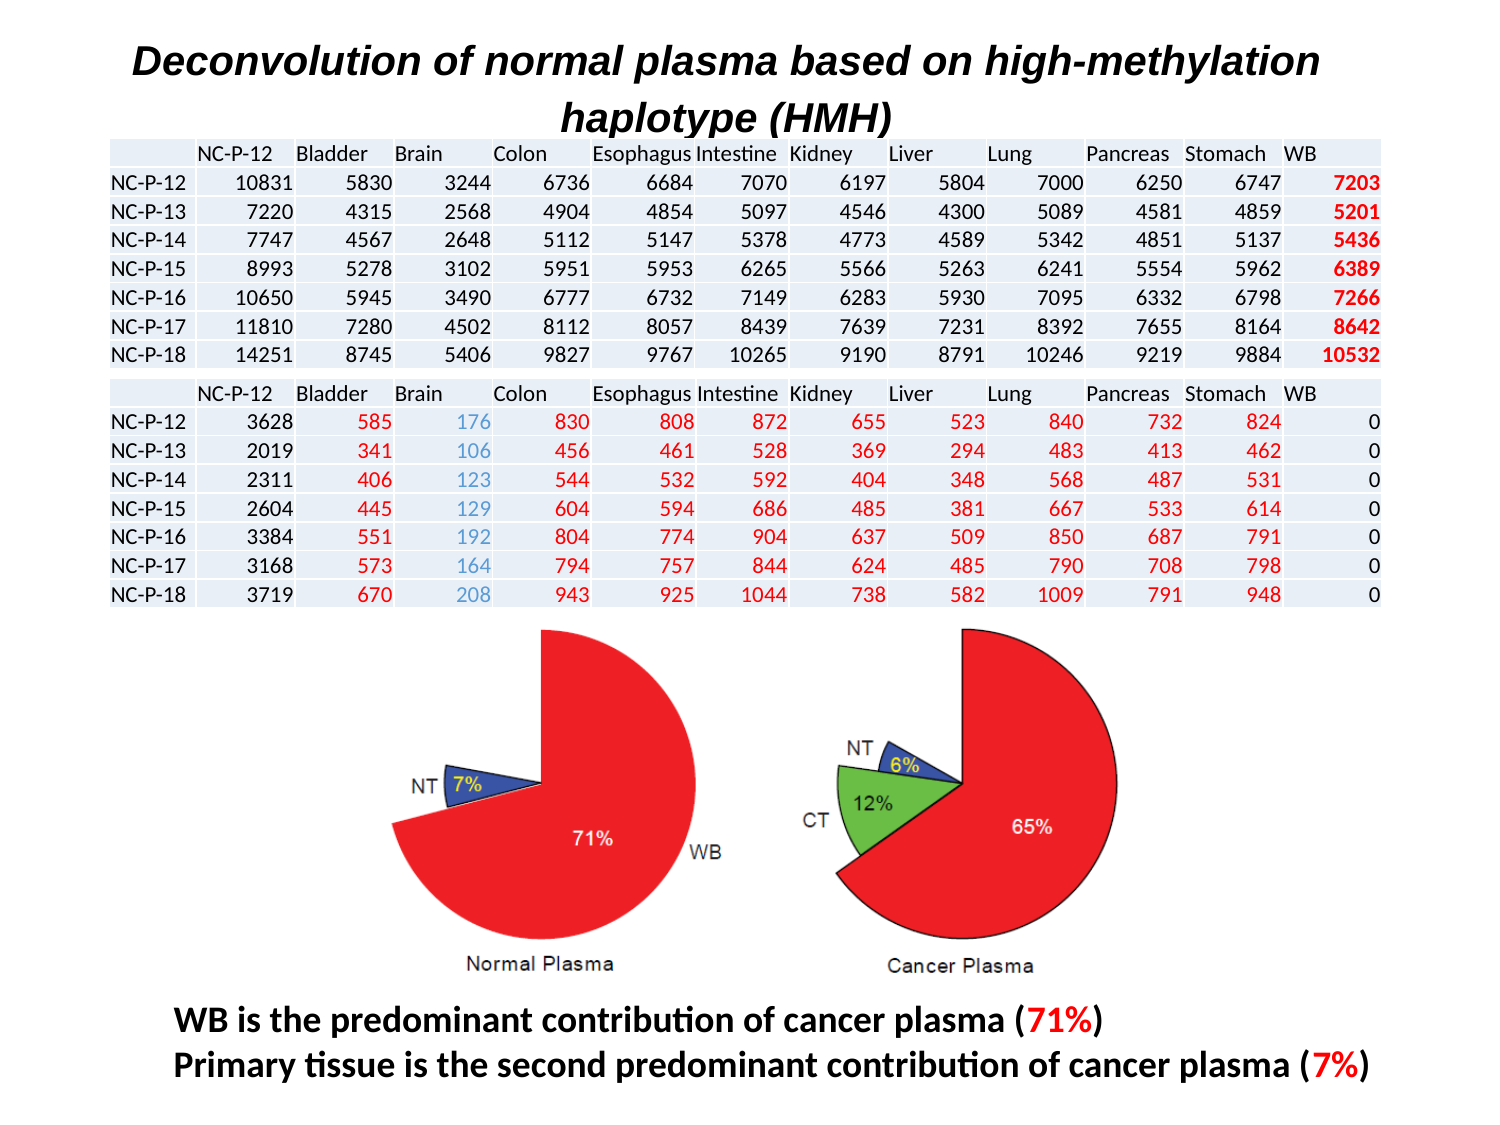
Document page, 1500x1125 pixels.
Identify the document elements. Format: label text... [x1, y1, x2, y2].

table_cell 904 [697, 523, 788, 550]
table_cell 7095 [987, 283, 1084, 310]
table_header WB [1284, 139, 1381, 166]
table_cell 2604 [197, 494, 294, 521]
table_cell 844 [697, 551, 788, 578]
table_cell 487 [1086, 465, 1183, 492]
table_cell 585 [296, 408, 393, 435]
table_cell 106 [395, 436, 492, 463]
table_header Brain [395, 379, 492, 406]
table_cell 791 [1086, 580, 1183, 607]
table_cell NC-P-12 [110, 408, 195, 435]
table_cell NC-P-14 [110, 226, 195, 253]
table_header NC-P-12 [197, 379, 294, 406]
table_cell 3490 [395, 283, 492, 310]
text_box Deconvolution of normal plasma based on high-methylation haplotype (HMH) [28, 18, 1425, 149]
table_cell 10831 [197, 168, 294, 195]
table_header Liver [888, 379, 986, 406]
table_cell 0 [1284, 408, 1381, 435]
table_cell 192 [395, 523, 492, 550]
table_cell 4502 [395, 312, 492, 339]
table_cell 850 [987, 523, 1084, 550]
table_cell 3102 [395, 255, 492, 282]
table_cell 6250 [1086, 168, 1183, 195]
table_cell 0 [1284, 523, 1381, 550]
table_cell 6241 [987, 255, 1084, 282]
table_cell 9884 [1185, 341, 1282, 368]
table_cell 6747 [1185, 168, 1282, 195]
table_cell 9767 [592, 341, 694, 368]
table_header Lung [987, 139, 1084, 166]
table_cell 6798 [1185, 283, 1282, 310]
table_header Pancreas [1086, 139, 1183, 166]
table_cell 573 [296, 551, 393, 578]
table_header Intestine [695, 139, 788, 166]
table_cell 2311 [197, 465, 294, 492]
table_cell 3244 [395, 168, 492, 195]
table_cell 6732 [592, 283, 694, 310]
table_cell NC-P-16 [110, 283, 195, 310]
table_cell 544 [493, 465, 590, 492]
table_cell 406 [296, 465, 393, 492]
table_cell 5804 [889, 168, 986, 195]
table_header Brain [395, 139, 492, 166]
table_cell 667 [987, 494, 1084, 521]
table_cell 948 [1185, 580, 1282, 607]
table_cell 5962 [1185, 255, 1282, 282]
table_cell 381 [888, 494, 986, 521]
table_cell 532 [592, 465, 695, 492]
table_cell 732 [1086, 408, 1183, 435]
table_cell 8791 [889, 341, 986, 368]
table_header Colon [493, 139, 590, 166]
table_cell 7280 [296, 312, 393, 339]
table_cell 9827 [493, 341, 590, 368]
table_cell 5147 [592, 226, 694, 253]
table_cell 8057 [592, 312, 694, 339]
table_header Stomach [1185, 379, 1282, 406]
table_cell 798 [1185, 551, 1282, 578]
table_cell 708 [1086, 551, 1183, 578]
table_header NC-P-12 [197, 139, 294, 166]
table_cell 670 [296, 580, 393, 607]
table_cell 485 [888, 551, 986, 578]
table_cell NC-P-15 [110, 494, 195, 521]
table_cell 808 [592, 408, 695, 435]
table_cell 738 [790, 580, 887, 607]
table_cell 404 [790, 465, 887, 492]
table_cell 6332 [1086, 283, 1183, 310]
table_cell 687 [1086, 523, 1183, 550]
table_cell 5097 [695, 197, 788, 224]
table_header WB [1284, 379, 1381, 406]
table_cell 791 [1185, 523, 1282, 550]
table_header Stomach [1185, 139, 1282, 166]
table_cell 6777 [493, 283, 590, 310]
table_header Lung [987, 379, 1084, 406]
table_cell 686 [697, 494, 788, 521]
table_cell 3384 [197, 523, 294, 550]
table_cell 5951 [493, 255, 590, 282]
table_cell NC-P-18 [110, 341, 195, 368]
table_cell NC-P-16 [110, 523, 195, 550]
table_cell 2648 [395, 226, 492, 253]
table_cell 4851 [1086, 226, 1183, 253]
table_cell 582 [888, 580, 986, 607]
table_cell 4589 [889, 226, 986, 253]
table_cell 10650 [197, 283, 294, 310]
table_cell 6265 [695, 255, 788, 282]
table_cell NC-P-12 [110, 168, 195, 195]
table_cell NC-P-15 [110, 255, 195, 282]
table_cell 637 [790, 523, 887, 550]
table_cell 5930 [889, 283, 986, 310]
table_header Esophagus [592, 139, 694, 166]
table_cell 5342 [987, 226, 1084, 253]
table_cell 7203 [1284, 168, 1381, 195]
table_cell 2568 [395, 197, 492, 224]
table_cell 655 [790, 408, 887, 435]
table_cell 8642 [1284, 312, 1381, 339]
table_cell NC-P-17 [110, 551, 195, 578]
table_cell 624 [790, 551, 887, 578]
table_cell 509 [888, 523, 986, 550]
table_cell NC-P-14 [110, 465, 195, 492]
table_header [110, 379, 195, 406]
table_cell 943 [493, 580, 590, 607]
table_cell 830 [493, 408, 590, 435]
table_cell 8392 [987, 312, 1084, 339]
table_cell 483 [987, 436, 1084, 463]
table_cell 4904 [493, 197, 590, 224]
table_cell 485 [790, 494, 887, 521]
table_cell 5278 [296, 255, 393, 282]
table_cell 3719 [197, 580, 294, 607]
table_cell 925 [592, 580, 695, 607]
table_cell 8439 [695, 312, 788, 339]
picture [346, 613, 1146, 993]
table_header Esophagus [592, 379, 695, 406]
table_cell 5566 [790, 255, 887, 282]
table_cell 7231 [889, 312, 986, 339]
table_cell 5112 [493, 226, 590, 253]
table_cell 9190 [790, 341, 887, 368]
table_cell 4773 [790, 226, 887, 253]
table_cell 14251 [197, 341, 294, 368]
table_cell 11810 [197, 312, 294, 339]
table_cell 123 [395, 465, 492, 492]
table_cell 551 [296, 523, 393, 550]
table_cell 5830 [296, 168, 393, 195]
table_cell 7070 [695, 168, 788, 195]
table_cell NC-P-18 [110, 580, 195, 607]
table_cell 824 [1185, 408, 1282, 435]
table_cell NC-P-13 [110, 436, 195, 463]
table_cell 5436 [1284, 226, 1381, 253]
table_cell 774 [592, 523, 695, 550]
table_header Bladder [296, 139, 393, 166]
table_cell 7639 [790, 312, 887, 339]
table_cell 604 [493, 494, 590, 521]
table_cell 208 [395, 580, 492, 607]
table_cell 5137 [1185, 226, 1282, 253]
table_cell 5953 [592, 255, 694, 282]
table_cell NC-P-13 [110, 197, 195, 224]
table_cell 5945 [296, 283, 393, 310]
table_cell 4581 [1086, 197, 1183, 224]
table_header Intestine [697, 379, 788, 406]
table_cell 6684 [592, 168, 694, 195]
table_cell 5263 [889, 255, 986, 282]
table_cell 369 [790, 436, 887, 463]
table_cell 7220 [197, 197, 294, 224]
table_cell 4854 [592, 197, 694, 224]
table_cell 8993 [197, 255, 294, 282]
table_cell 5406 [395, 341, 492, 368]
table_cell 614 [1185, 494, 1282, 521]
table_cell 523 [888, 408, 986, 435]
table_cell 3168 [197, 551, 294, 578]
table_cell 1009 [987, 580, 1084, 607]
table_header Colon [493, 379, 590, 406]
table_cell 10246 [987, 341, 1084, 368]
table_cell 6283 [790, 283, 887, 310]
table_cell 176 [395, 408, 492, 435]
table_cell 456 [493, 436, 590, 463]
table_cell 592 [697, 465, 788, 492]
table_cell 129 [395, 494, 492, 521]
table_cell 3628 [197, 408, 294, 435]
table_cell 7149 [695, 283, 788, 310]
table_cell 164 [395, 551, 492, 578]
table_cell 594 [592, 494, 695, 521]
table_cell 348 [888, 465, 986, 492]
table_cell 5554 [1086, 255, 1183, 282]
table_cell 4315 [296, 197, 393, 224]
table_cell 10265 [695, 341, 788, 368]
table_cell 0 [1284, 551, 1381, 578]
table_header Pancreas [1086, 379, 1183, 406]
table_cell 413 [1086, 436, 1183, 463]
table_cell 7747 [197, 226, 294, 253]
table_cell 6389 [1284, 255, 1381, 282]
table_header Bladder [296, 379, 393, 406]
table_cell 0 [1284, 494, 1381, 521]
table_cell 4300 [889, 197, 986, 224]
table_cell 7266 [1284, 283, 1381, 310]
table_header Kidney [790, 379, 887, 406]
table_cell 445 [296, 494, 393, 521]
table_cell 8164 [1185, 312, 1282, 339]
table_cell 0 [1284, 436, 1381, 463]
table_header Kidney [790, 139, 887, 166]
table_cell 10532 [1284, 341, 1381, 368]
table_cell 531 [1185, 465, 1282, 492]
table_cell 757 [592, 551, 695, 578]
table_cell 341 [296, 436, 393, 463]
table_cell 5089 [987, 197, 1084, 224]
table_cell 4859 [1185, 197, 1282, 224]
table_cell 7000 [987, 168, 1084, 195]
table_cell 8745 [296, 341, 393, 368]
table_cell 294 [888, 436, 986, 463]
table_cell NC-P-17 [110, 312, 195, 339]
table_cell 6736 [493, 168, 590, 195]
table_cell 461 [592, 436, 695, 463]
table_header Liver [889, 139, 986, 166]
table_cell 7655 [1086, 312, 1183, 339]
table_cell 6197 [790, 168, 887, 195]
table_cell 533 [1086, 494, 1183, 521]
table_header [110, 139, 195, 166]
table_cell 462 [1185, 436, 1282, 463]
text_box WB is the predominant contribution of cancer plasma (71%) Primary tissue is the second predominant contribution of cancer plasma (7%) [158, 987, 1500, 1093]
table_cell 0 [1284, 580, 1381, 607]
table_cell 9219 [1086, 341, 1183, 368]
table_cell 568 [987, 465, 1084, 492]
table_cell 4567 [296, 226, 393, 253]
table_cell 4546 [790, 197, 887, 224]
table_cell 0 [1284, 465, 1381, 492]
table_cell 528 [697, 436, 788, 463]
table_cell 804 [493, 523, 590, 550]
table_cell 8112 [493, 312, 590, 339]
table_cell 1044 [697, 580, 788, 607]
table_cell 790 [987, 551, 1084, 578]
table_cell 2019 [197, 436, 294, 463]
table_cell 840 [987, 408, 1084, 435]
table_cell 5378 [695, 226, 788, 253]
table_cell 5201 [1284, 197, 1381, 224]
table_cell 872 [697, 408, 788, 435]
table_cell 794 [493, 551, 590, 578]
